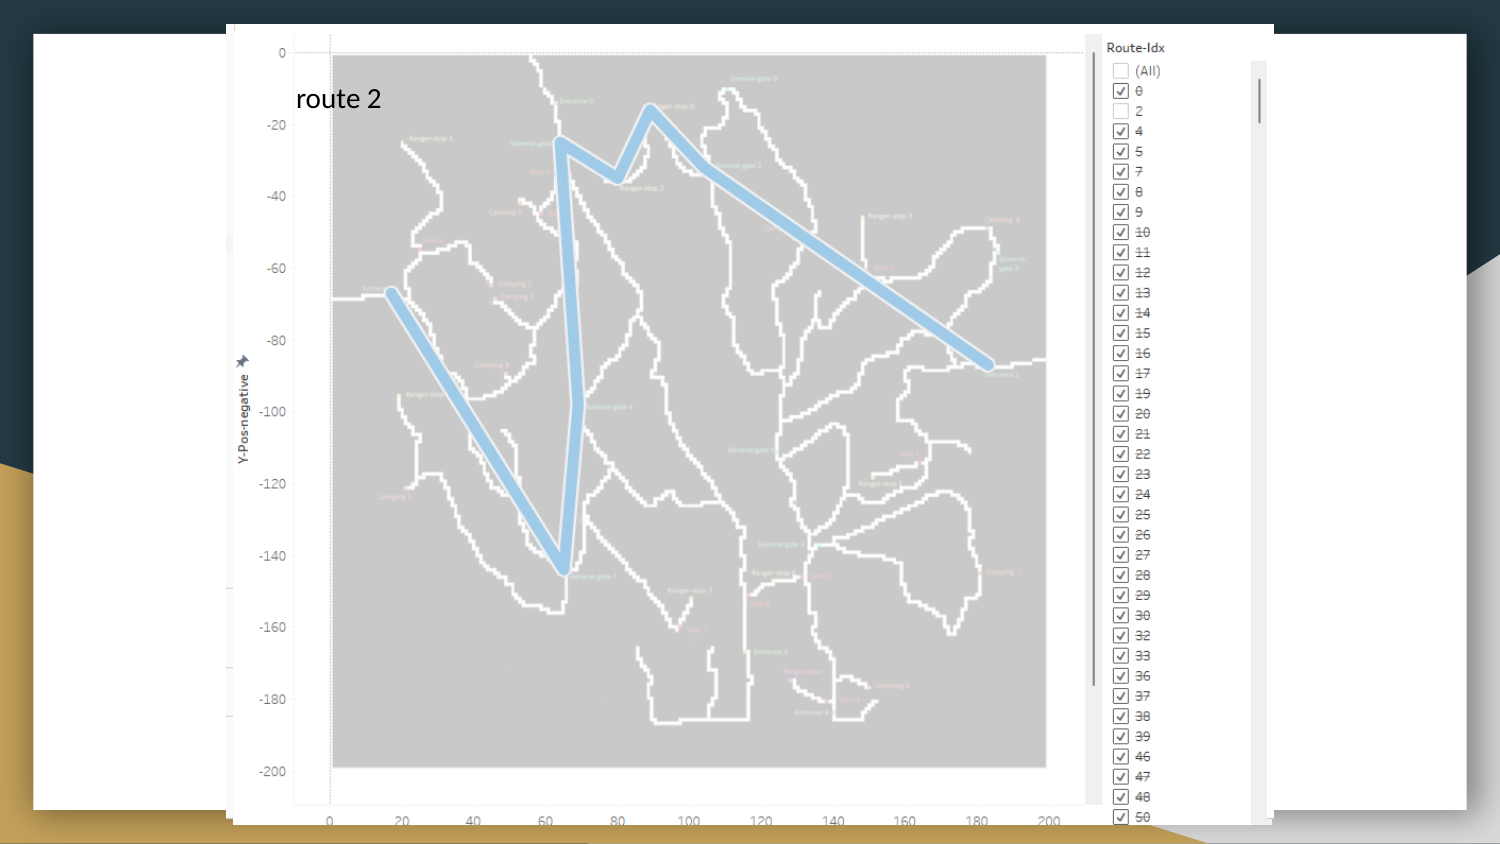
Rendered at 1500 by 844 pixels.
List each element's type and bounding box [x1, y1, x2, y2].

picture [226, 24, 1274, 826]
